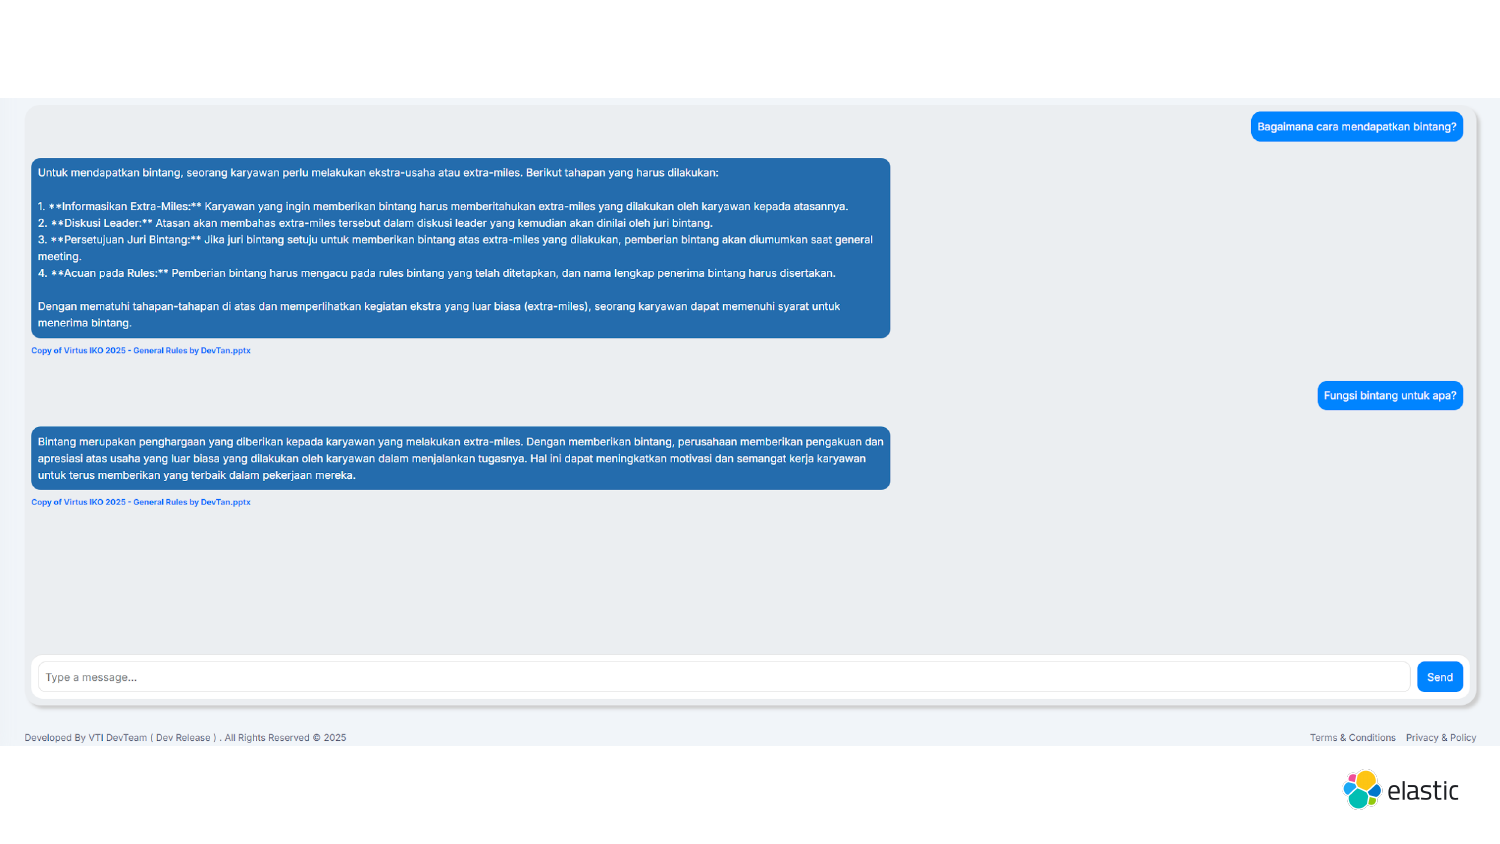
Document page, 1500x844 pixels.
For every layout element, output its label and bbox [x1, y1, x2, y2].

picture [1342, 769, 1459, 810]
picture [0, 98, 1500, 746]
